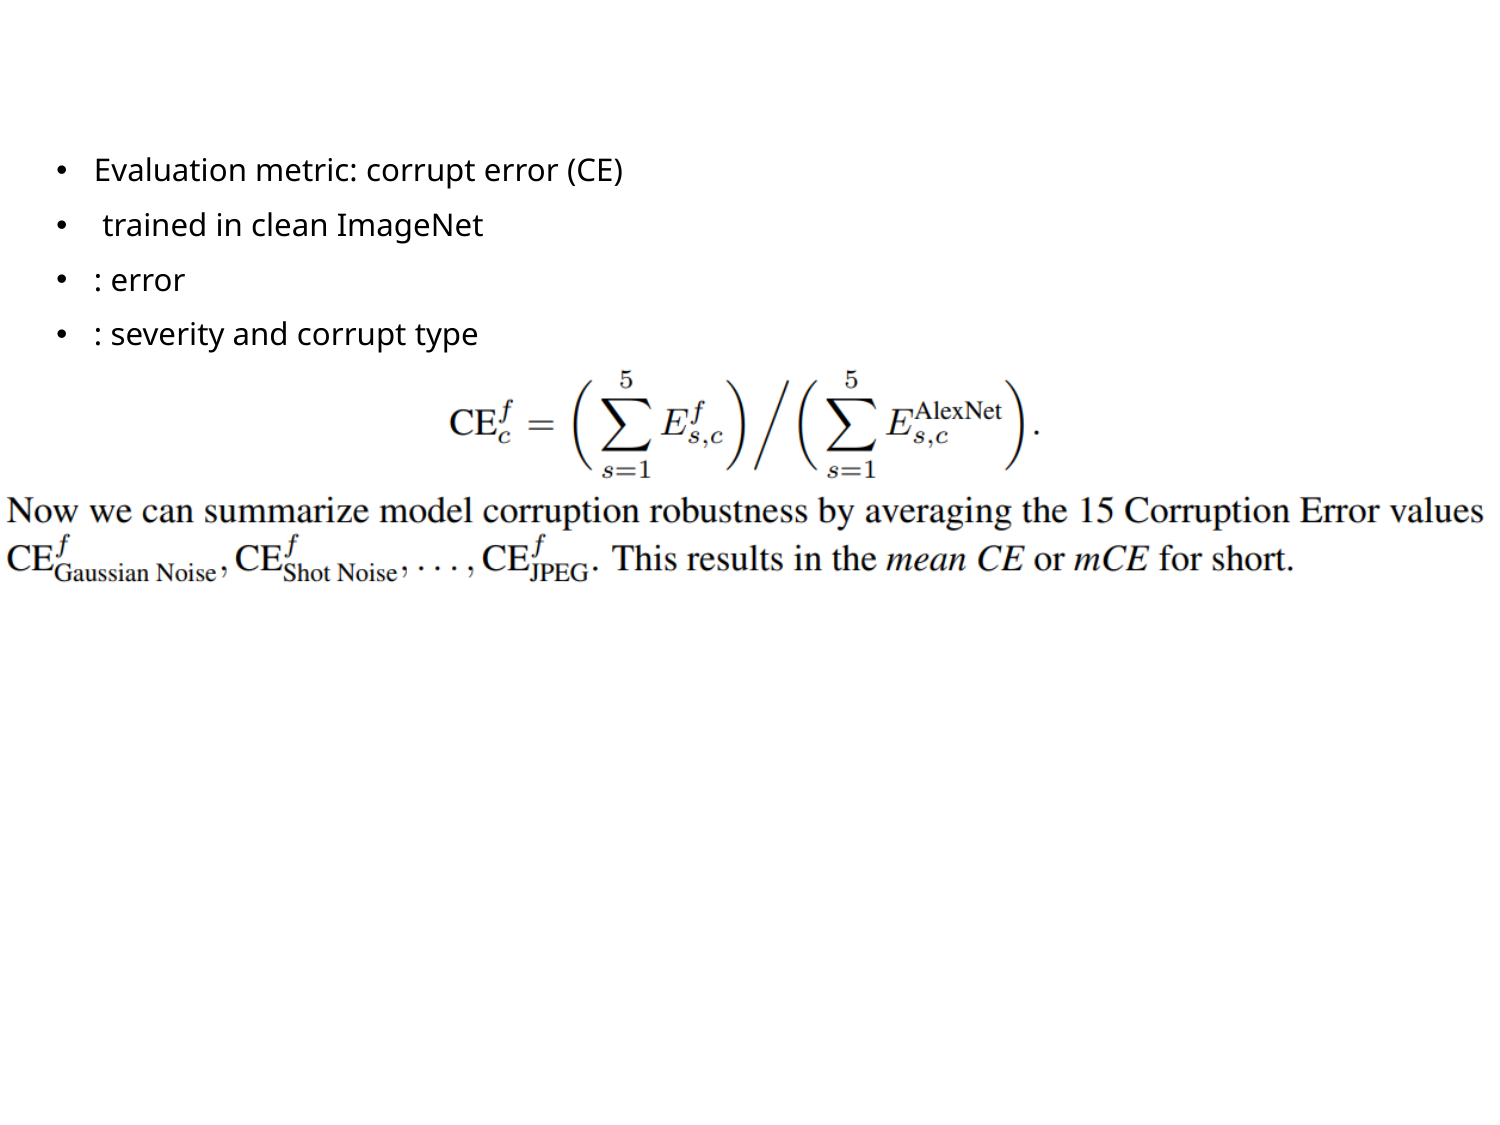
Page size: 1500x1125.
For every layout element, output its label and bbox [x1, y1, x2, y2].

picture [0, 359, 1500, 598]
